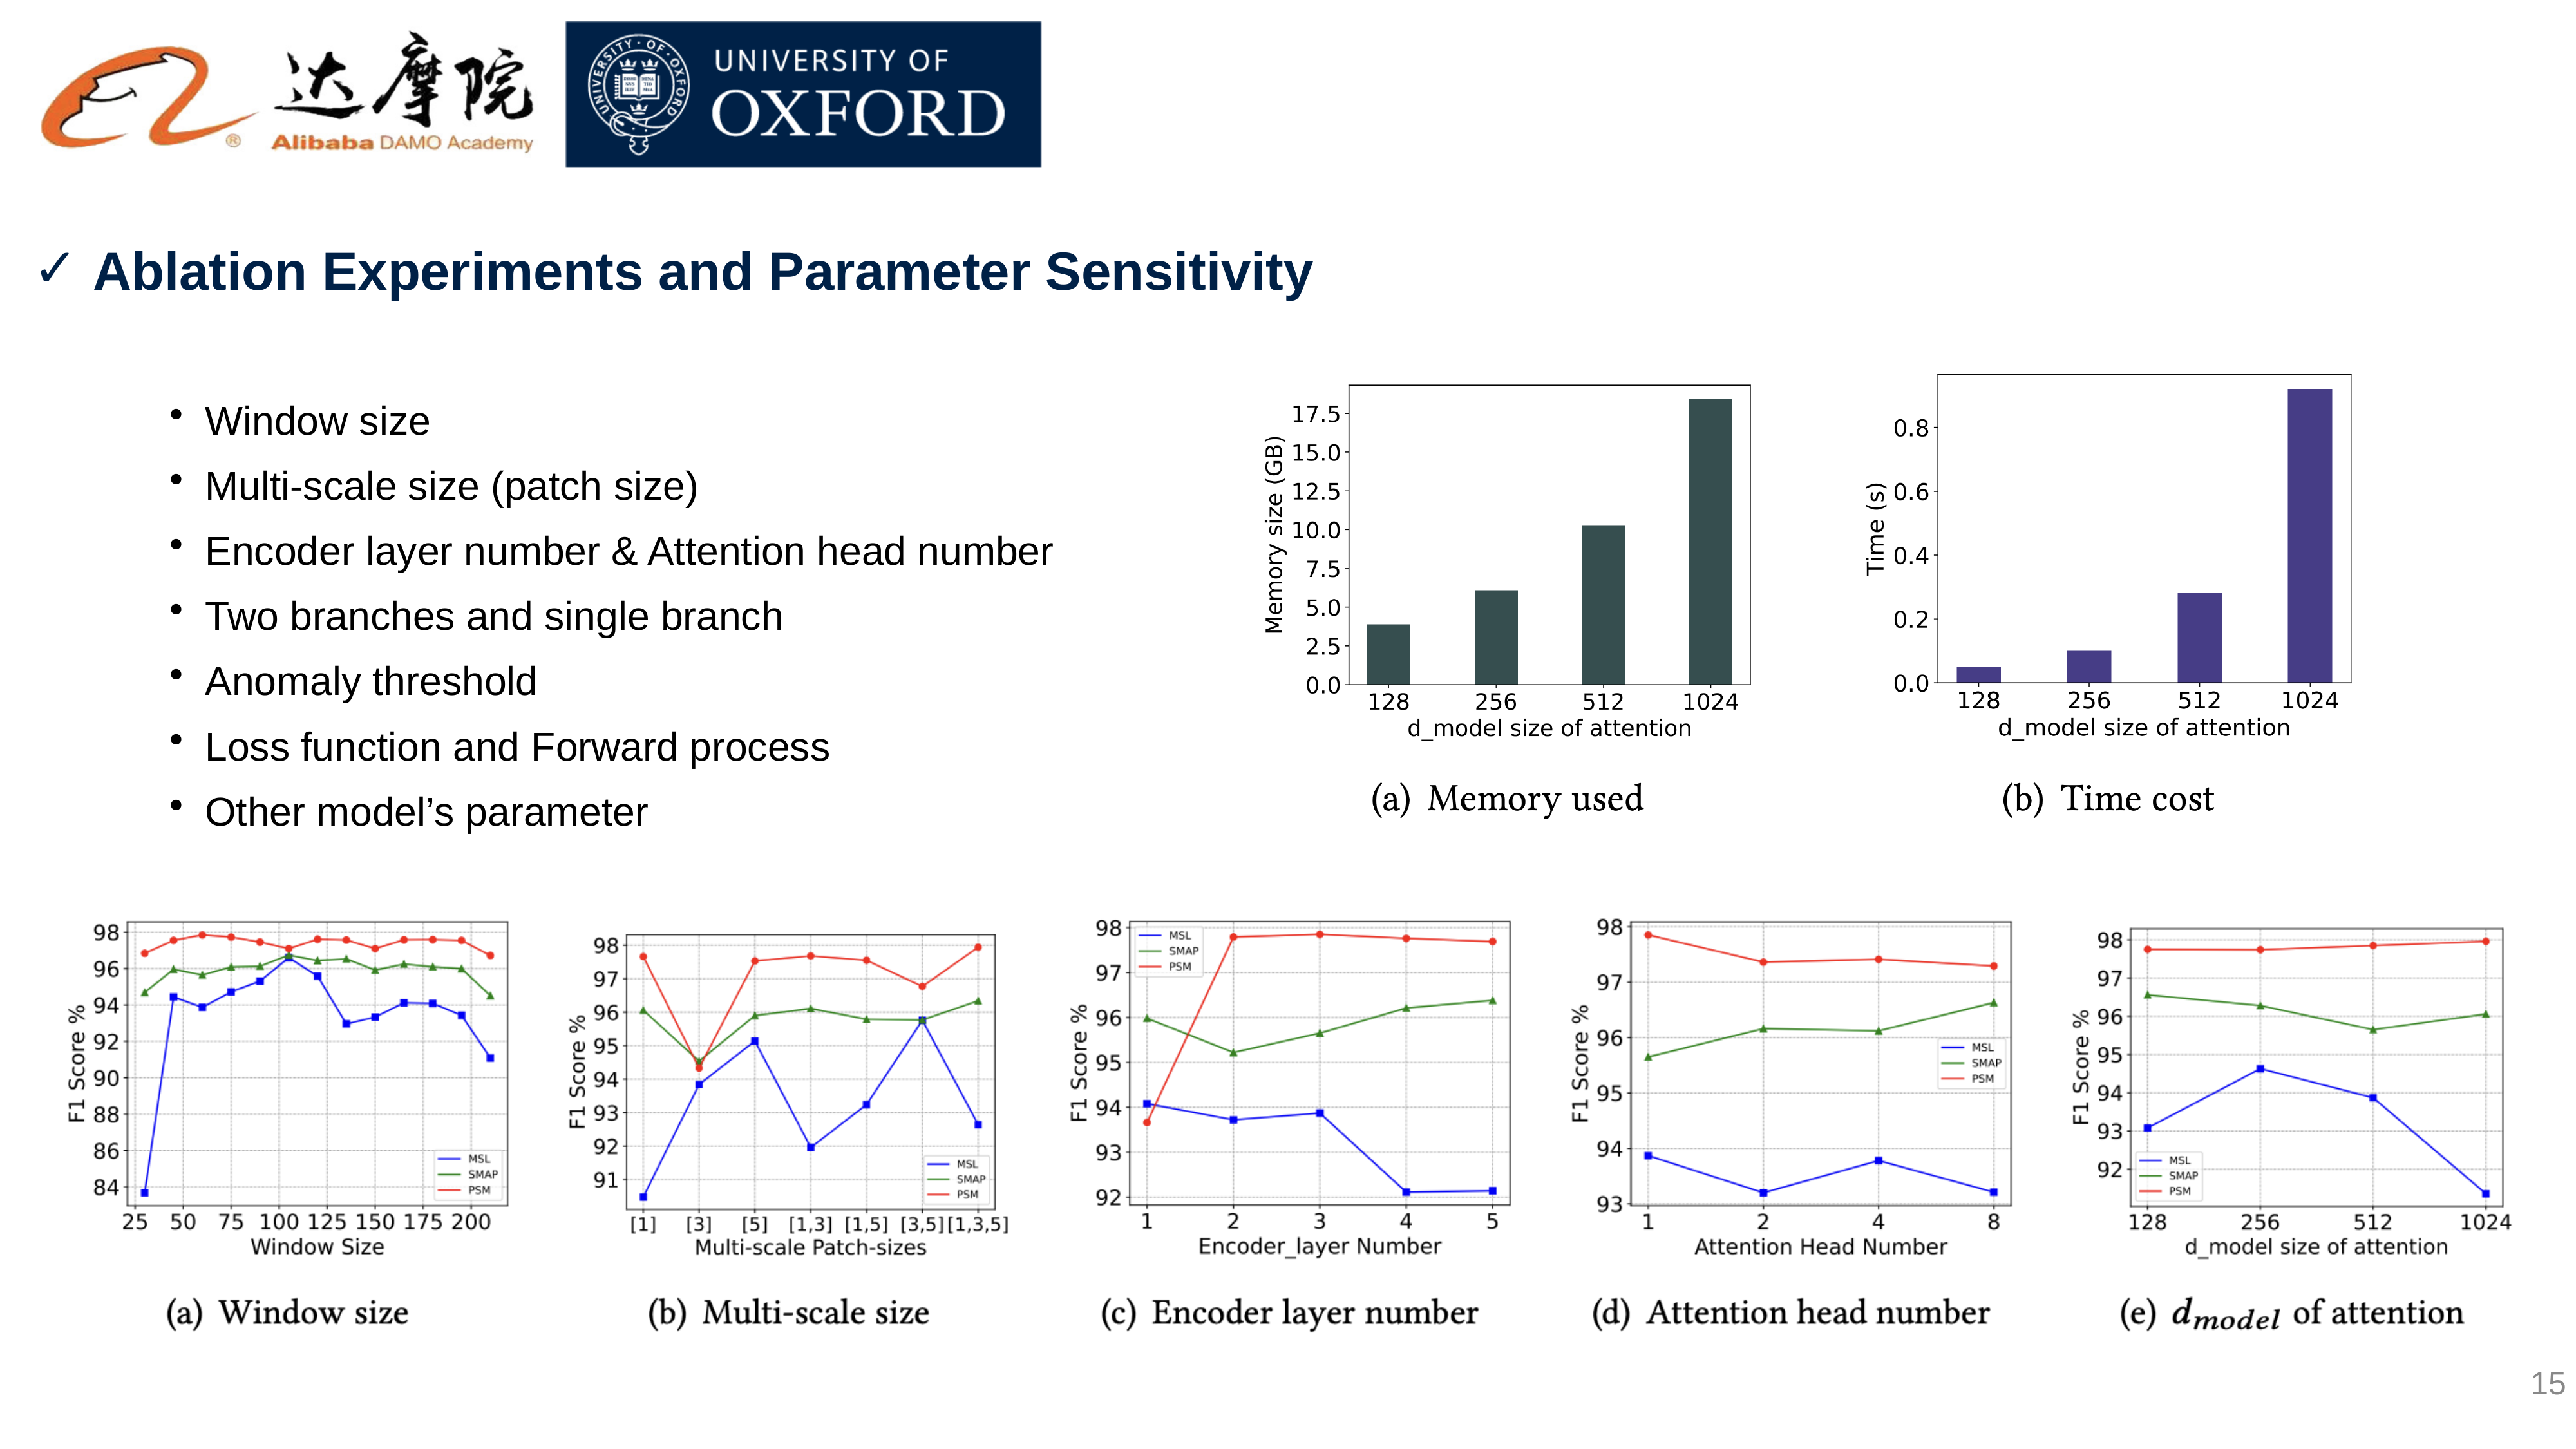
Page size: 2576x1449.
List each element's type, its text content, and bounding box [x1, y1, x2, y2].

picture [40, 892, 2568, 1343]
picture [1245, 352, 2371, 830]
text_box Ablation Experiments and Parameter Sensitivity [23, 213, 2327, 310]
slide_number 15 [2519, 1353, 2576, 1410]
picture [564, 19, 1044, 170]
picture [33, 19, 545, 170]
text_box Window size Multi-scale size (patch size) Encoder layer number & Attention head number Two branches and single branch Anomaly threshold Loss function and Forward process Other model’s parameter [165, 373, 1305, 887]
